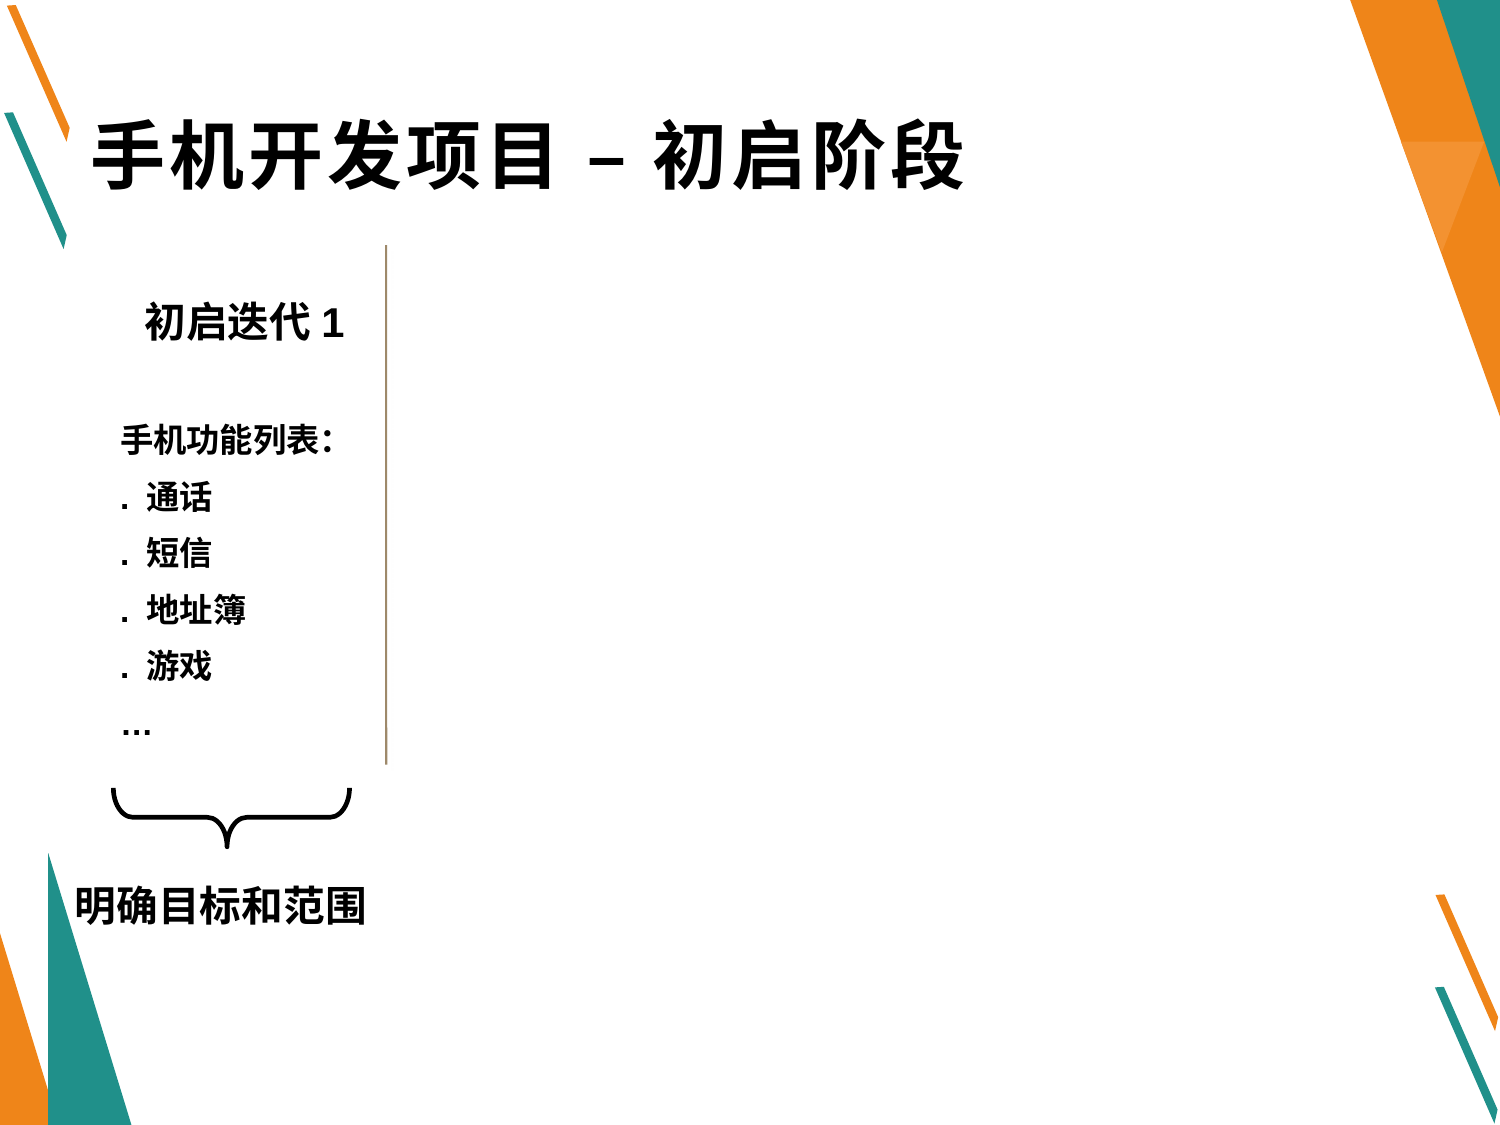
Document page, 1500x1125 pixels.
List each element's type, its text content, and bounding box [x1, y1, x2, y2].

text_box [102, 244, 387, 769]
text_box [55, 788, 387, 939]
text_box [19, 799, 70, 1001]
title 手机开发项目 – 初启阶段 [75, 75, 1425, 232]
